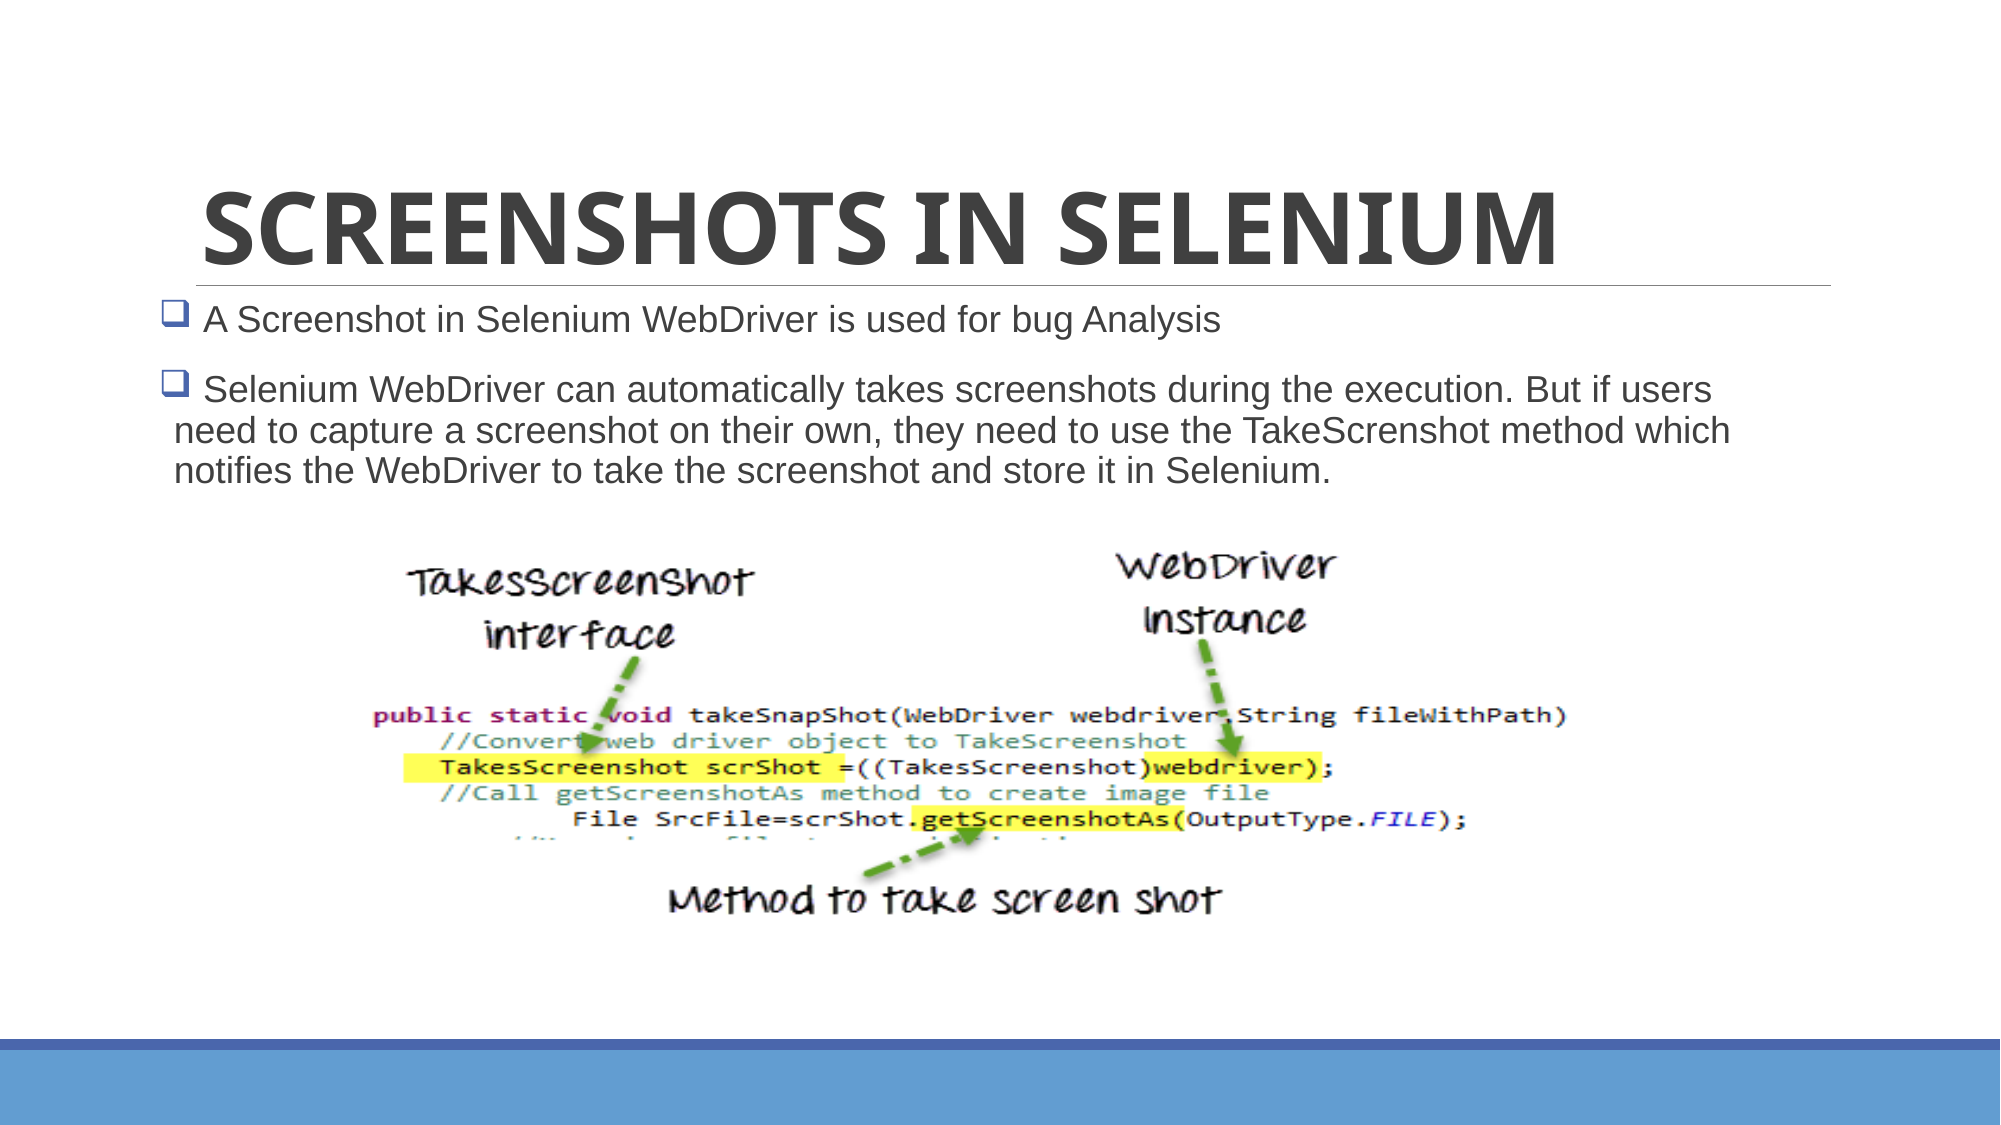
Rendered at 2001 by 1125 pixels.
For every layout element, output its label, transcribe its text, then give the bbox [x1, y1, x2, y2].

title SCREENSHOTS IN SELENIUM [186, 88, 1893, 294]
picture [351, 529, 1584, 957]
list A Screenshot in Selenium WebDriver is used for bug Analysis Selenium WebDriver can automatically takes screenshots during the execution. But if users need to capture a screenshot on their own, they need to use the TakeScrenshot method which notifies the WebDriver to take the screenshot and store it in Selenium. [158, 293, 1797, 530]
